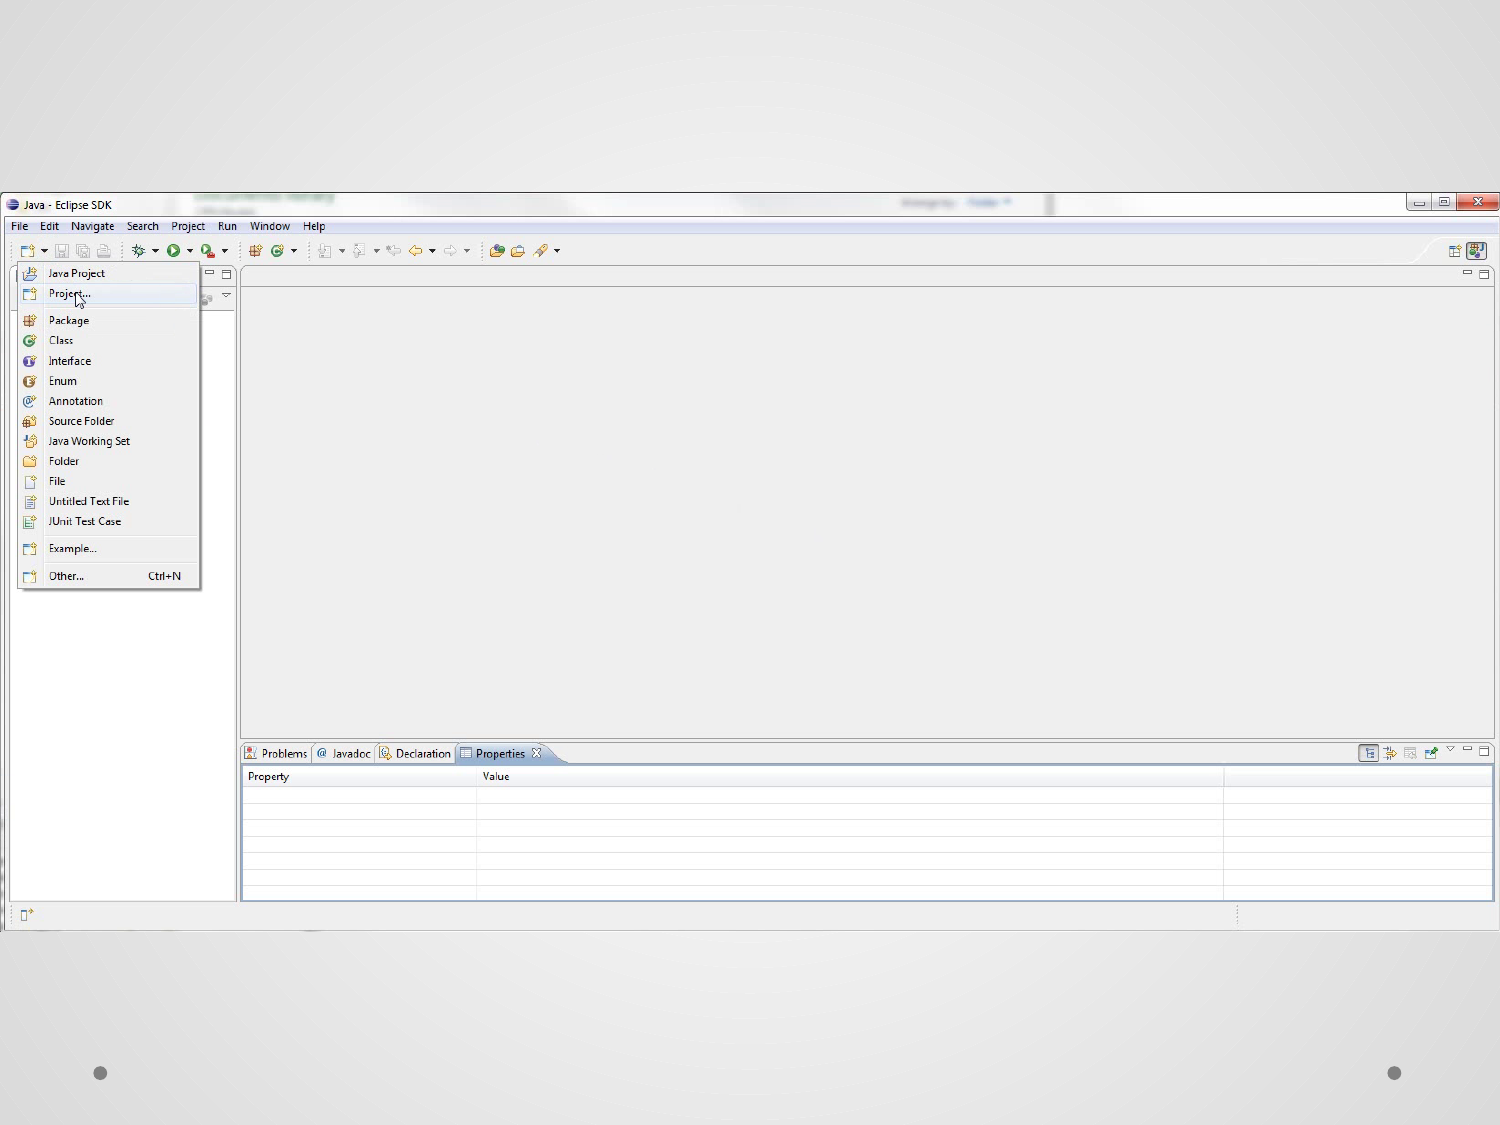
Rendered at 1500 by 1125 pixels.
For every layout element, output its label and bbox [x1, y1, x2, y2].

picture [0, 192, 1500, 933]
